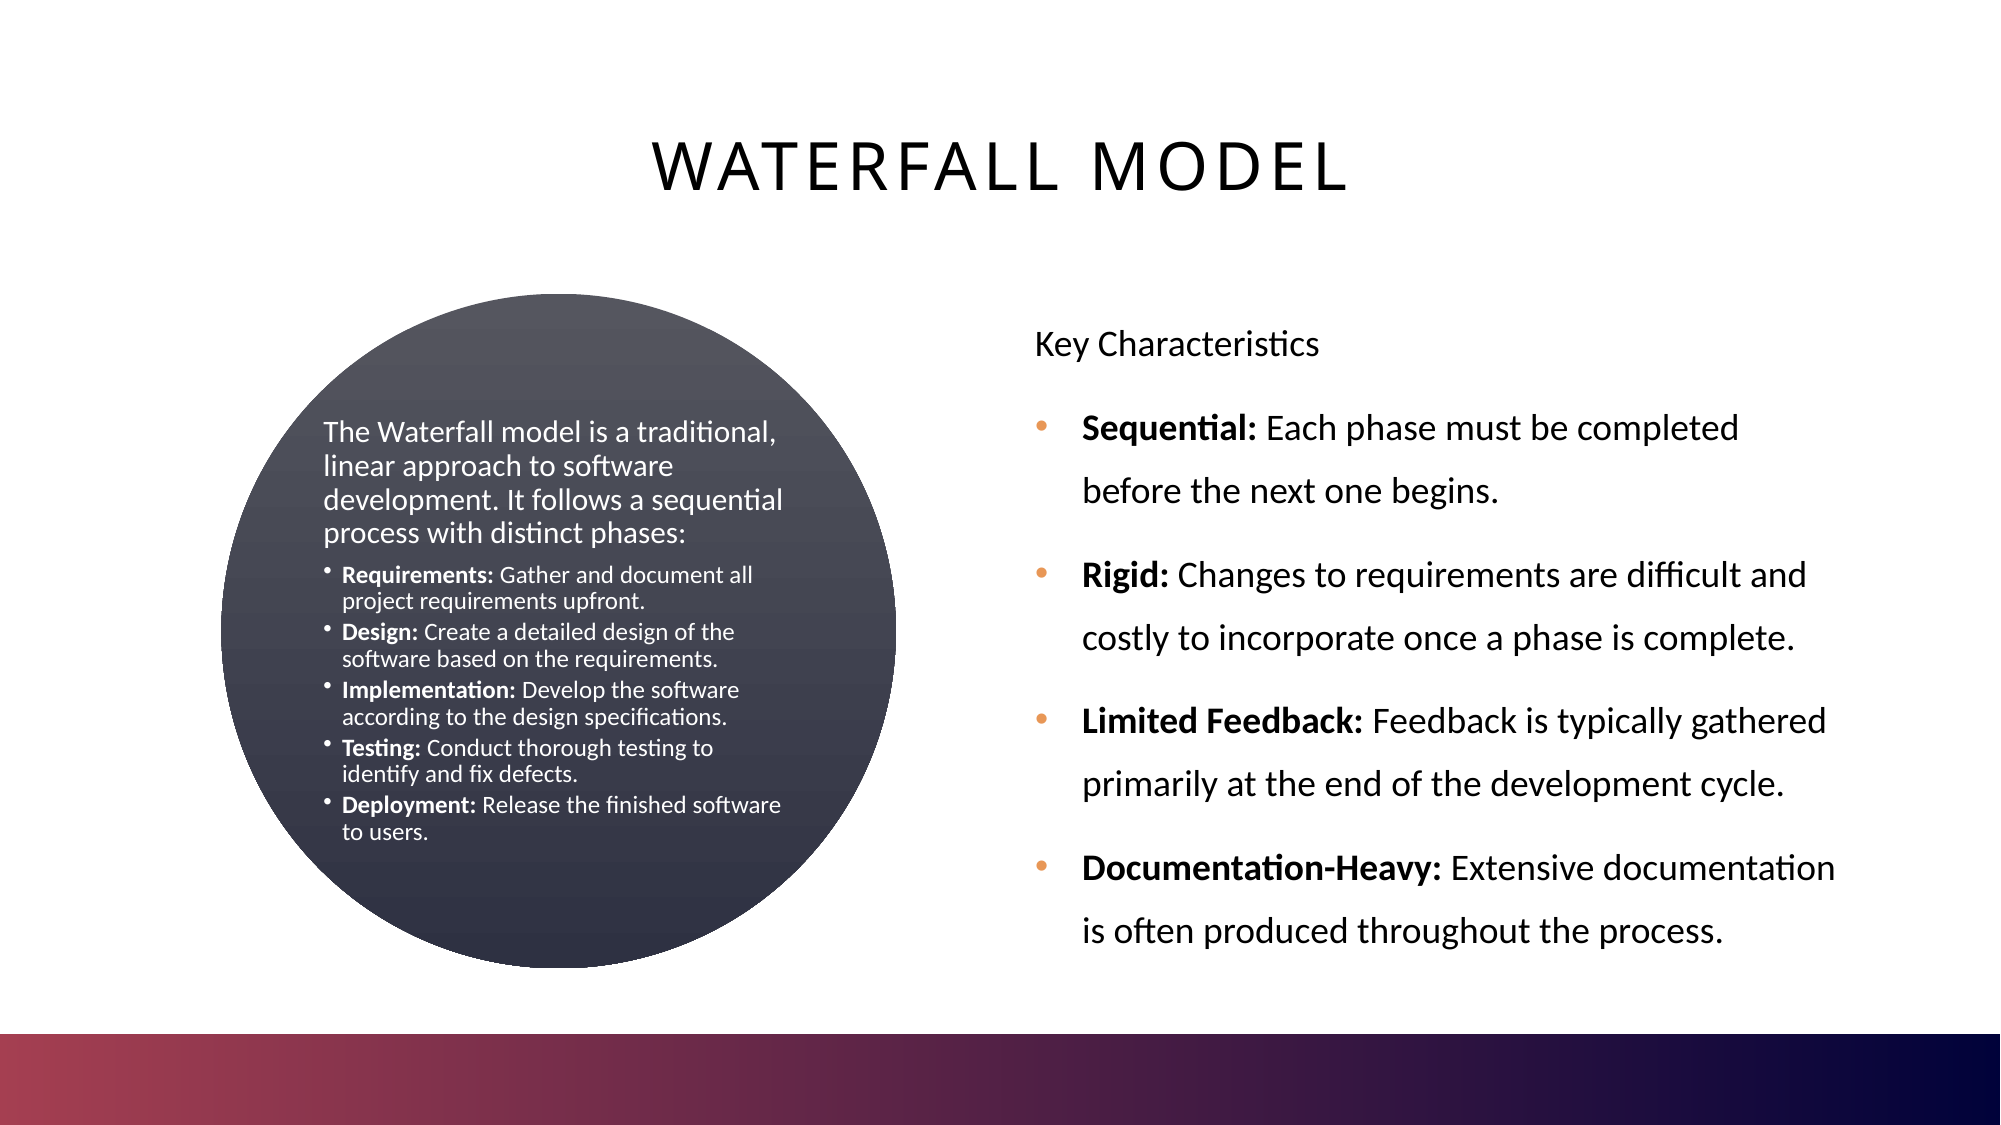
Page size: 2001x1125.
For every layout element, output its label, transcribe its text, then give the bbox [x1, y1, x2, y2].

title Waterfall Model [137, 60, 1863, 278]
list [136, 293, 981, 969]
list Key Characteristics Sequential: Each phase must be completed before the next one begins. Rigid: Changes to requirements are difficult and costly to incorporate once a phase is complete. Limited Feedback: Feedback is typically gathered primarily at the end of the development cycle. Documentation-Heavy: Extensive documentation is often produced throughout the process. [1020, 293, 1863, 969]
